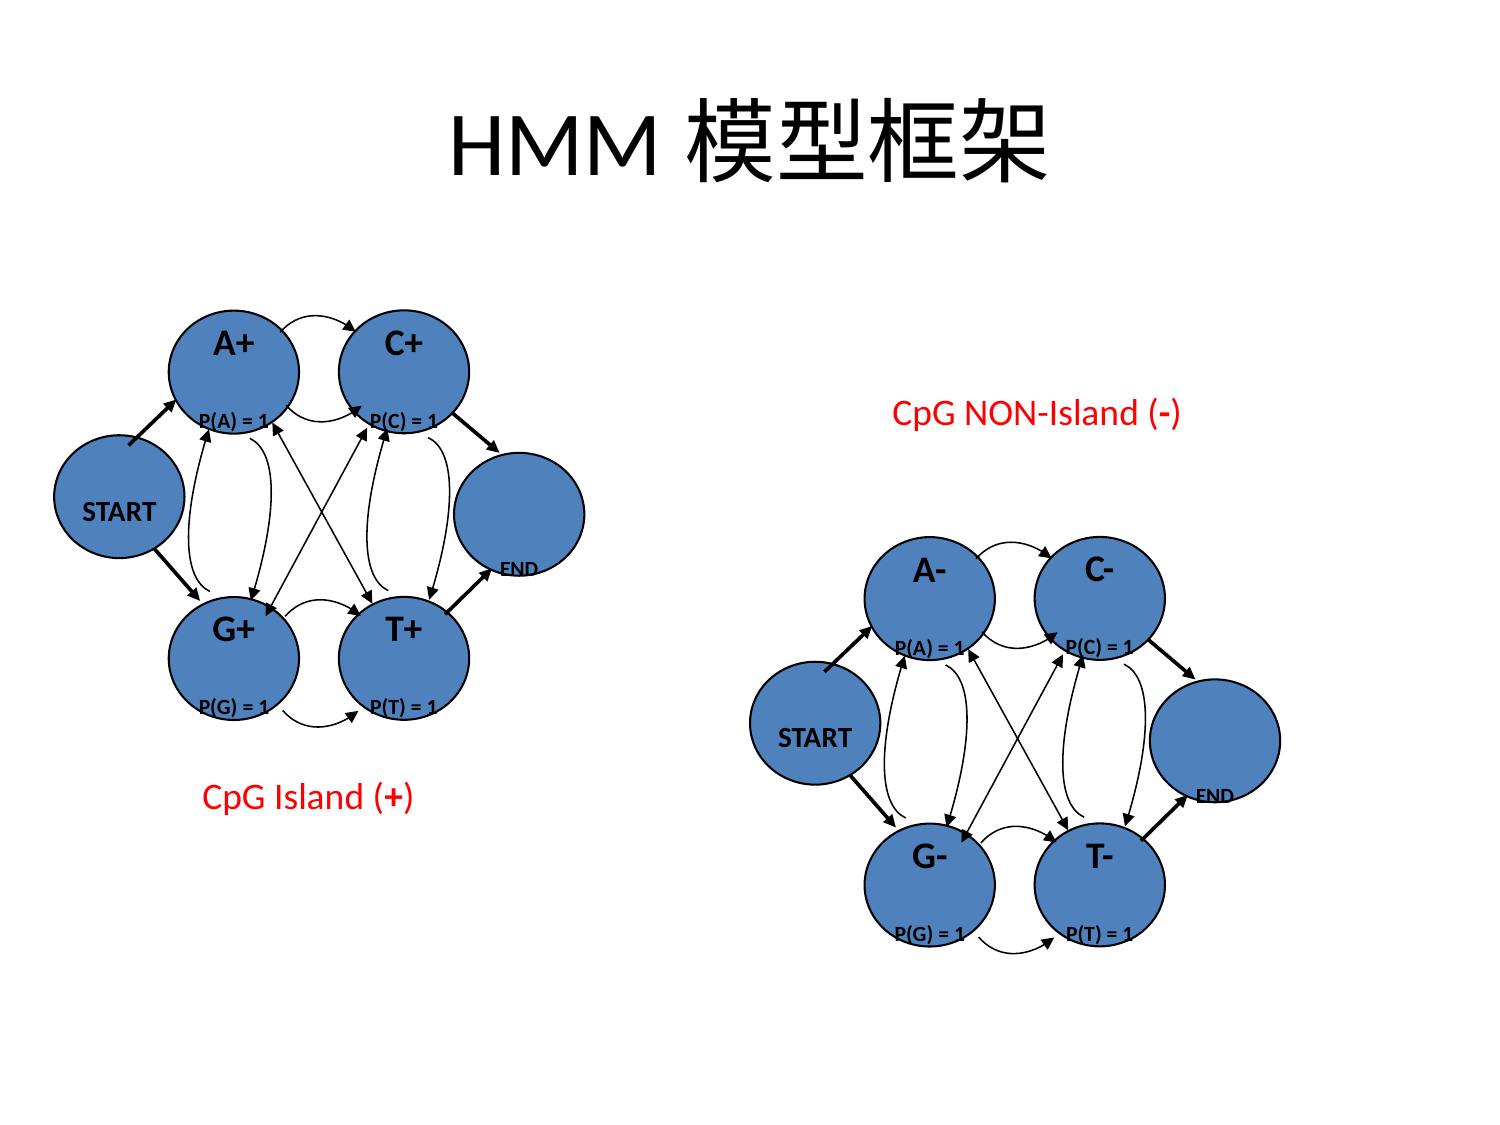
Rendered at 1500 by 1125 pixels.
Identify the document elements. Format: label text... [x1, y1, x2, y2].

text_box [53, 310, 585, 721]
text_box CpG Island (+) [152, 764, 465, 825]
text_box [749, 536, 1281, 947]
title HMM模型框架 [75, 45, 1425, 233]
text_box CpG NON-Island (-) [824, 380, 1250, 440]
